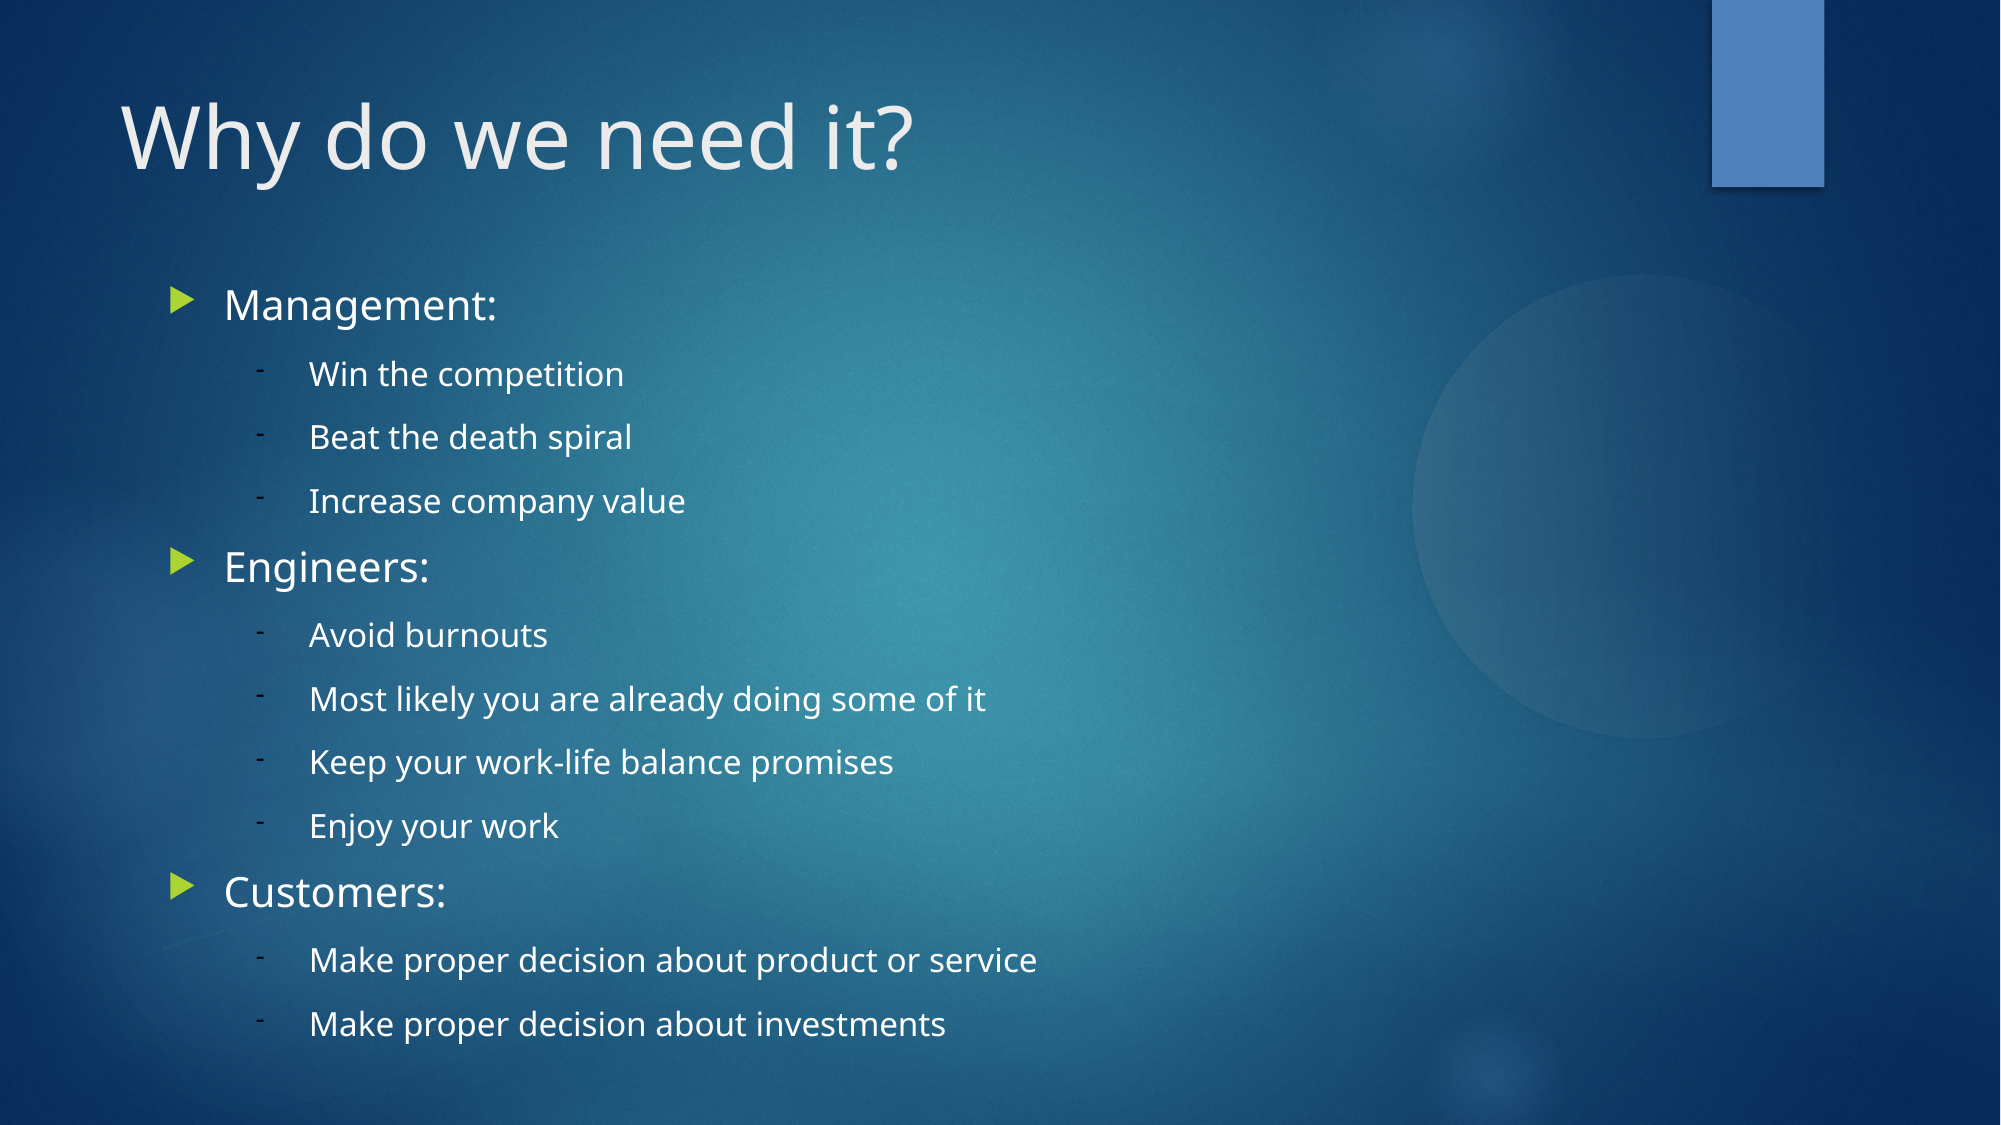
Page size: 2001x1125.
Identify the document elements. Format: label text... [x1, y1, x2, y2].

text_box Why do we need it? [106, 74, 1649, 304]
picture [0, 0, 2001, 1125]
text_box Management: Win the competition Beat the death spiral Increase company value Engineers: Avoid burnouts Most likely you are already doing some of it Keep your work-life balance promises Enjoy your work Customers: Make proper decision about product or service Make proper decision about investments [152, 271, 1620, 1065]
